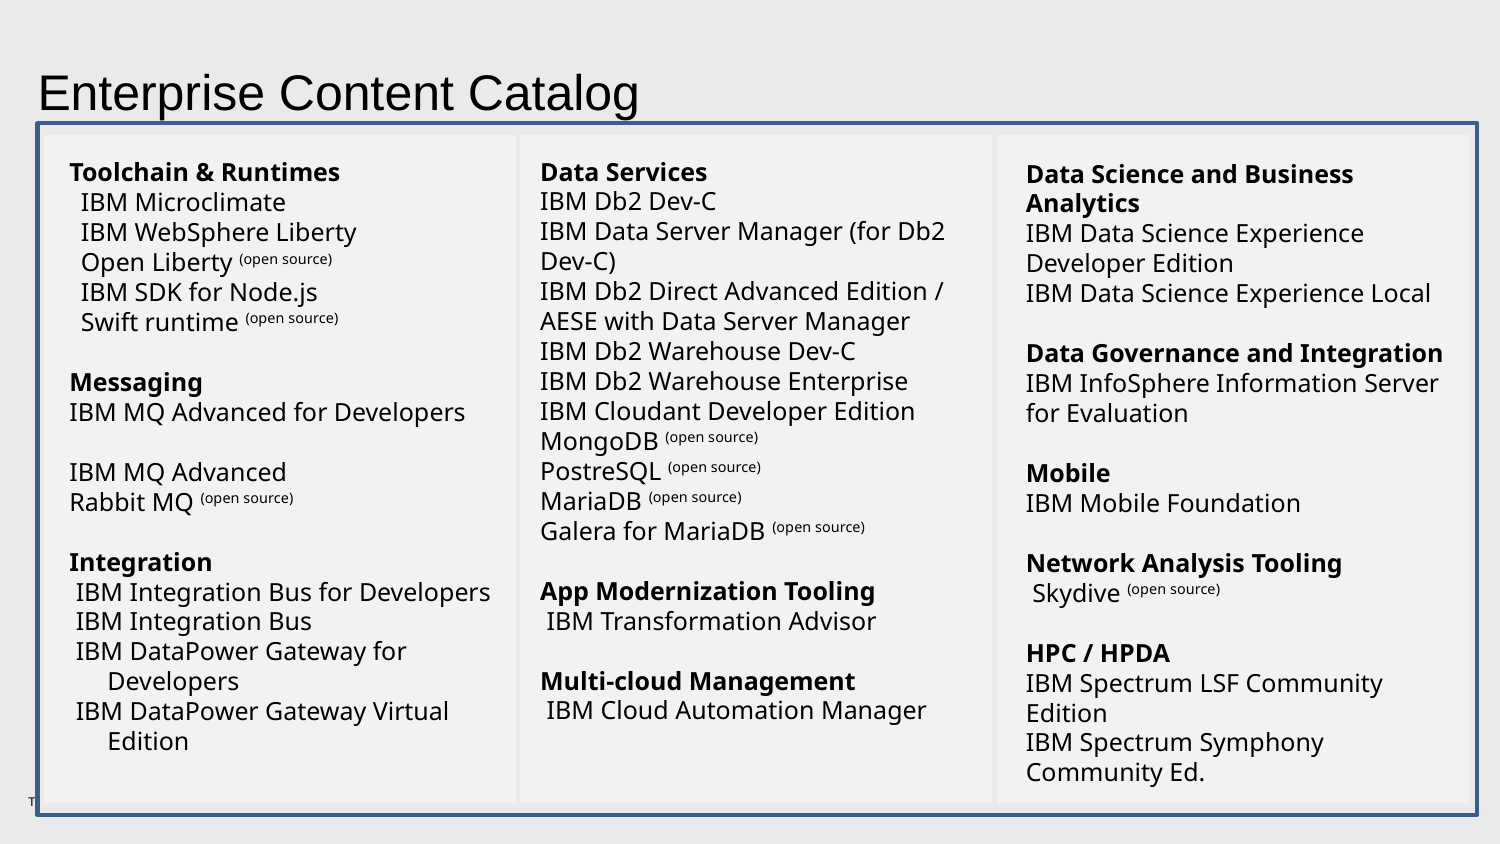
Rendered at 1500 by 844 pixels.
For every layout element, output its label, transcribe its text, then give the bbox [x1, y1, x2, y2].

title Enterprise Content Catalog [37, 67, 1088, 123]
text_box [520, 135, 993, 804]
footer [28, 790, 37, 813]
text_box Data Science and Business Analytics IBM Data Science Experience Developer Edition IBM Data Science Experience Local Data Governance and Integration IBM InfoSphere Information Server for Evaluation Mobile IBM Mobile Foundation Network Analysis Tooling Skydive (open source) HPC / HPDA IBM Spectrum LSF Community Edition IBM Spectrum Symphony Community Ed. [1011, 150, 1473, 795]
text_box [997, 135, 1470, 804]
text_box Toolchain & Runtimes IBM Microclimate IBM WebSphere Liberty Open Liberty (open source) IBM SDK for Node.js Swift runtime (open source) Messaging IBM MQ Advanced for Developers IBM MQ Advanced Rabbit MQ (open source) Integration IBM Integration Bus for Developers IBM Integration Bus IBM DataPower Gateway for Developers IBM DataPower Gateway Virtual Edition [54, 149, 510, 763]
text_box Data Services IBM Db2 Dev-C IBM Data Server Manager (for Db2 Dev-C) IBM Db2 Direct Advanced Edition / AESE with Data Server Manager IBM Db2 Warehouse Dev-C IBM Db2 Warehouse Enterprise IBM Cloudant Developer Edition MongoDB (open source) PostreSQL (open source) MariaDB (open source) Galera for MariaDB (open source) App Modernization Tooling IBM Transformation Advisor Multi-cloud Management IBM Cloud Automation Manager [525, 148, 1002, 755]
text_box [43, 135, 517, 804]
text_box [37, 123, 1478, 815]
